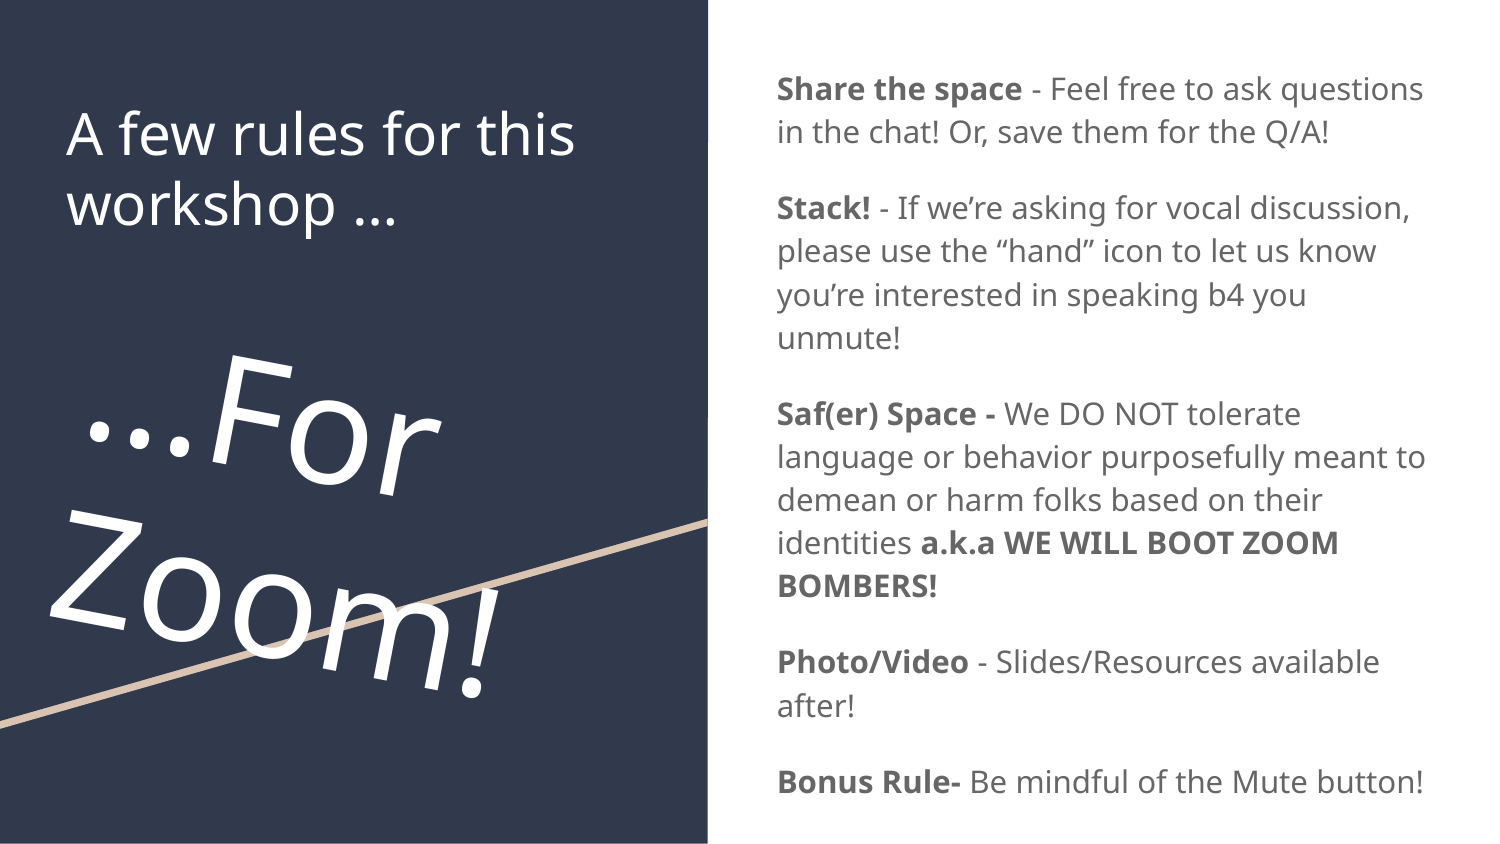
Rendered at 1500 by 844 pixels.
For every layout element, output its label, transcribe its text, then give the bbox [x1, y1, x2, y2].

text_box ...For Zoom! [45, 269, 666, 643]
list Share the space - Feel free to ask questions in the chat! Or, save them for the Q/A! Stack! - If we’re asking for vocal discussion, please use the “hand” icon to let us know you’re interested in speaking b4 you unmute! Saf(er) Space - We DO NOT tolerate language or behavior purposefully meant to demean or harm folks based on their identities a.k.a WE WILL BOOT ZOOM BOMBERS! Photo/Video - Slides/Resources available after! Bonus Rule- Be mindful of the Mute button! [761, 48, 1446, 721]
title A few rules for this workshop … [51, 82, 660, 494]
